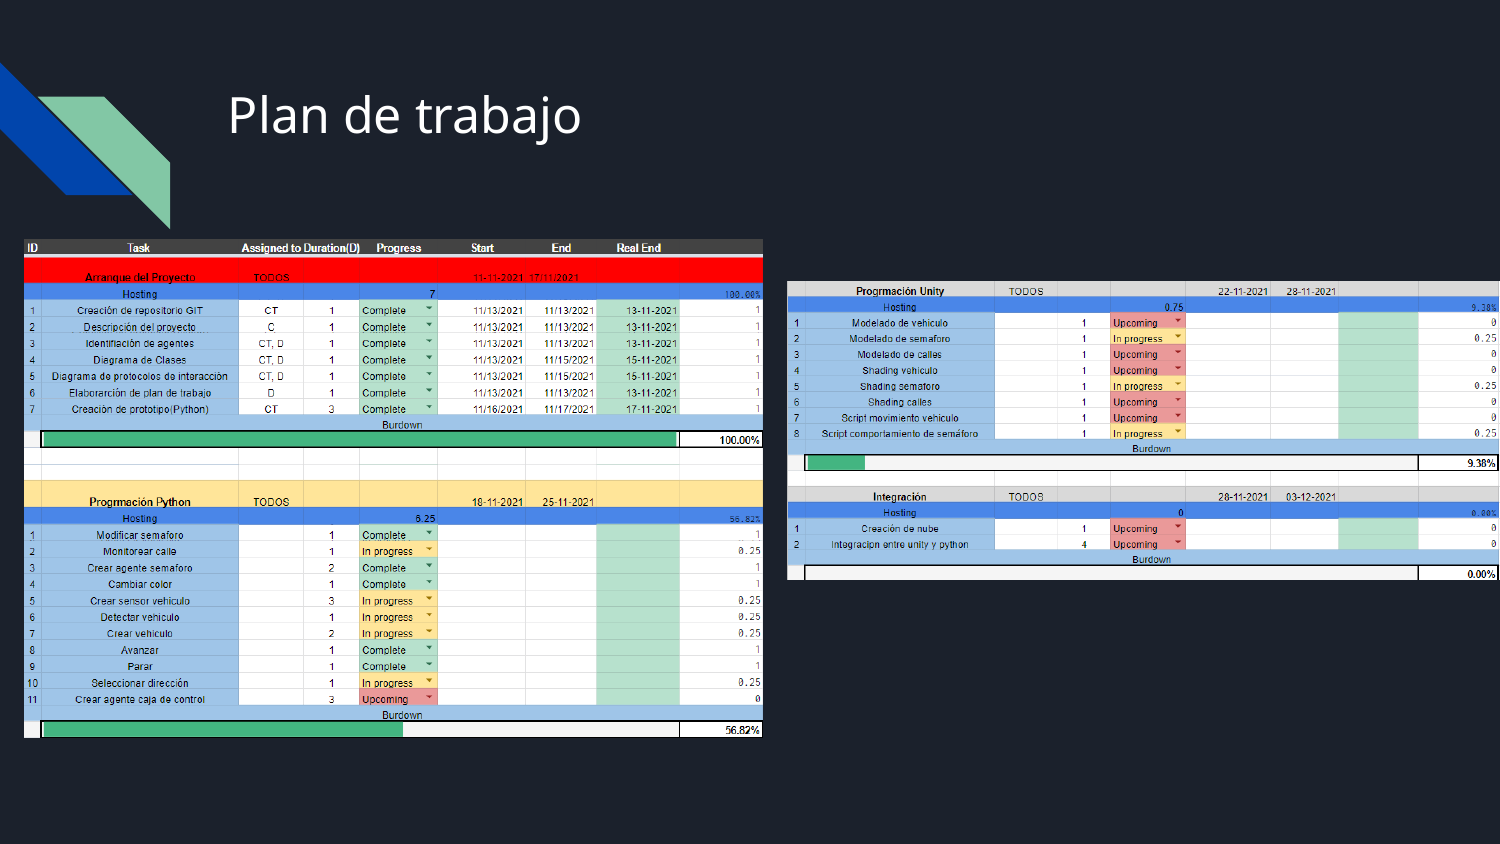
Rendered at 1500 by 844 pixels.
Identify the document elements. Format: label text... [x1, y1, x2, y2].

picture [24, 239, 763, 738]
title Plan de trabajo [212, 64, 1368, 215]
picture [787, 281, 1500, 580]
